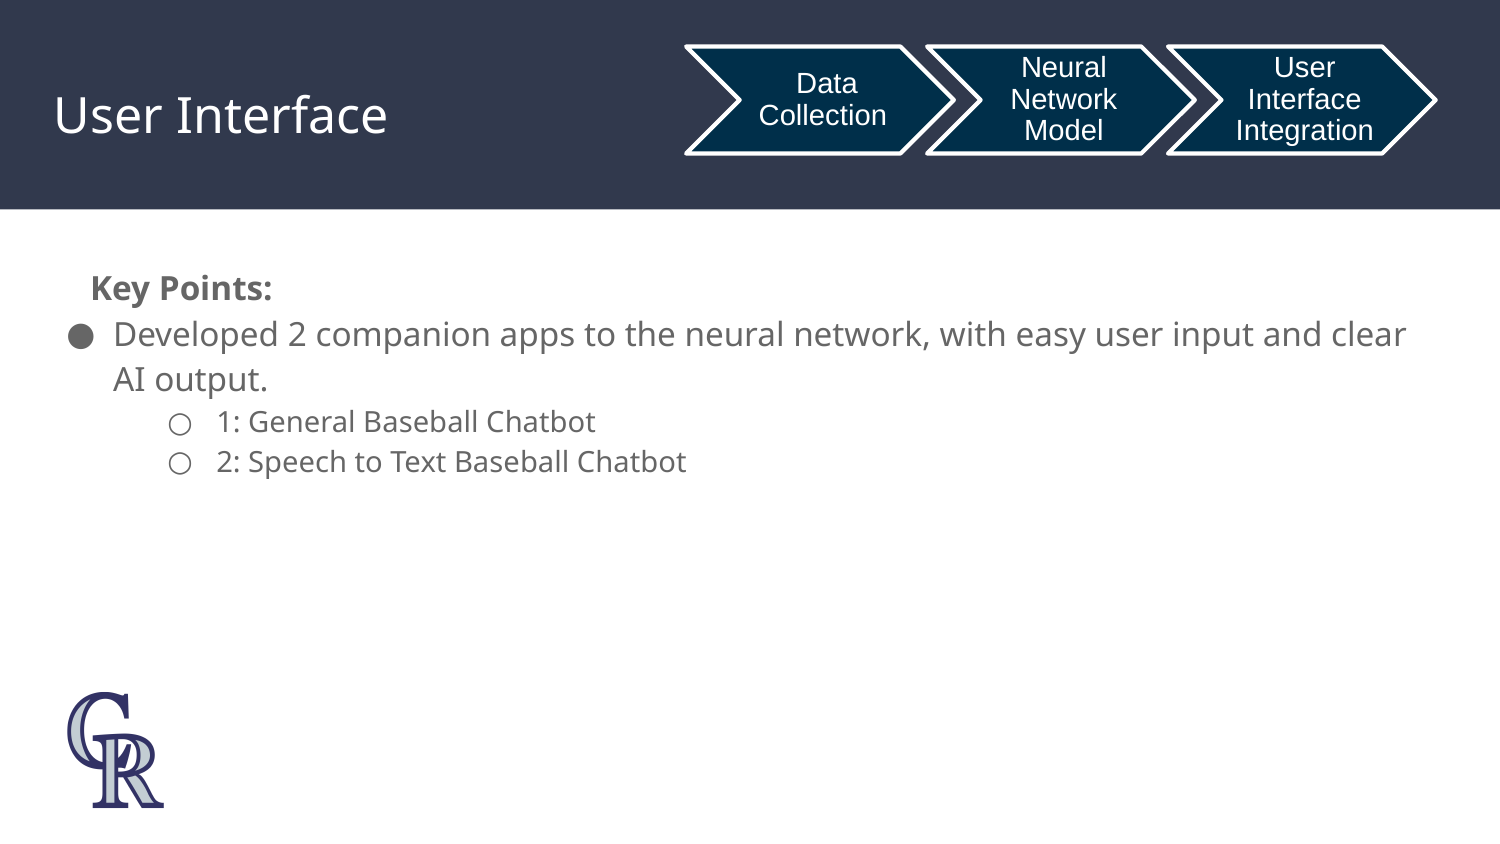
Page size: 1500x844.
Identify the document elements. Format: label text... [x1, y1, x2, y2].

picture [51, 679, 180, 821]
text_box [685, 0, 1437, 382]
list Key Points: Developed 2 companion apps to the neural network, with easy user input and clear AI output. 1: General Baseball Chatbot 2: Speech to Text Baseball Chatbot [51, 247, 1449, 752]
title User Interface [38, 68, 680, 171]
